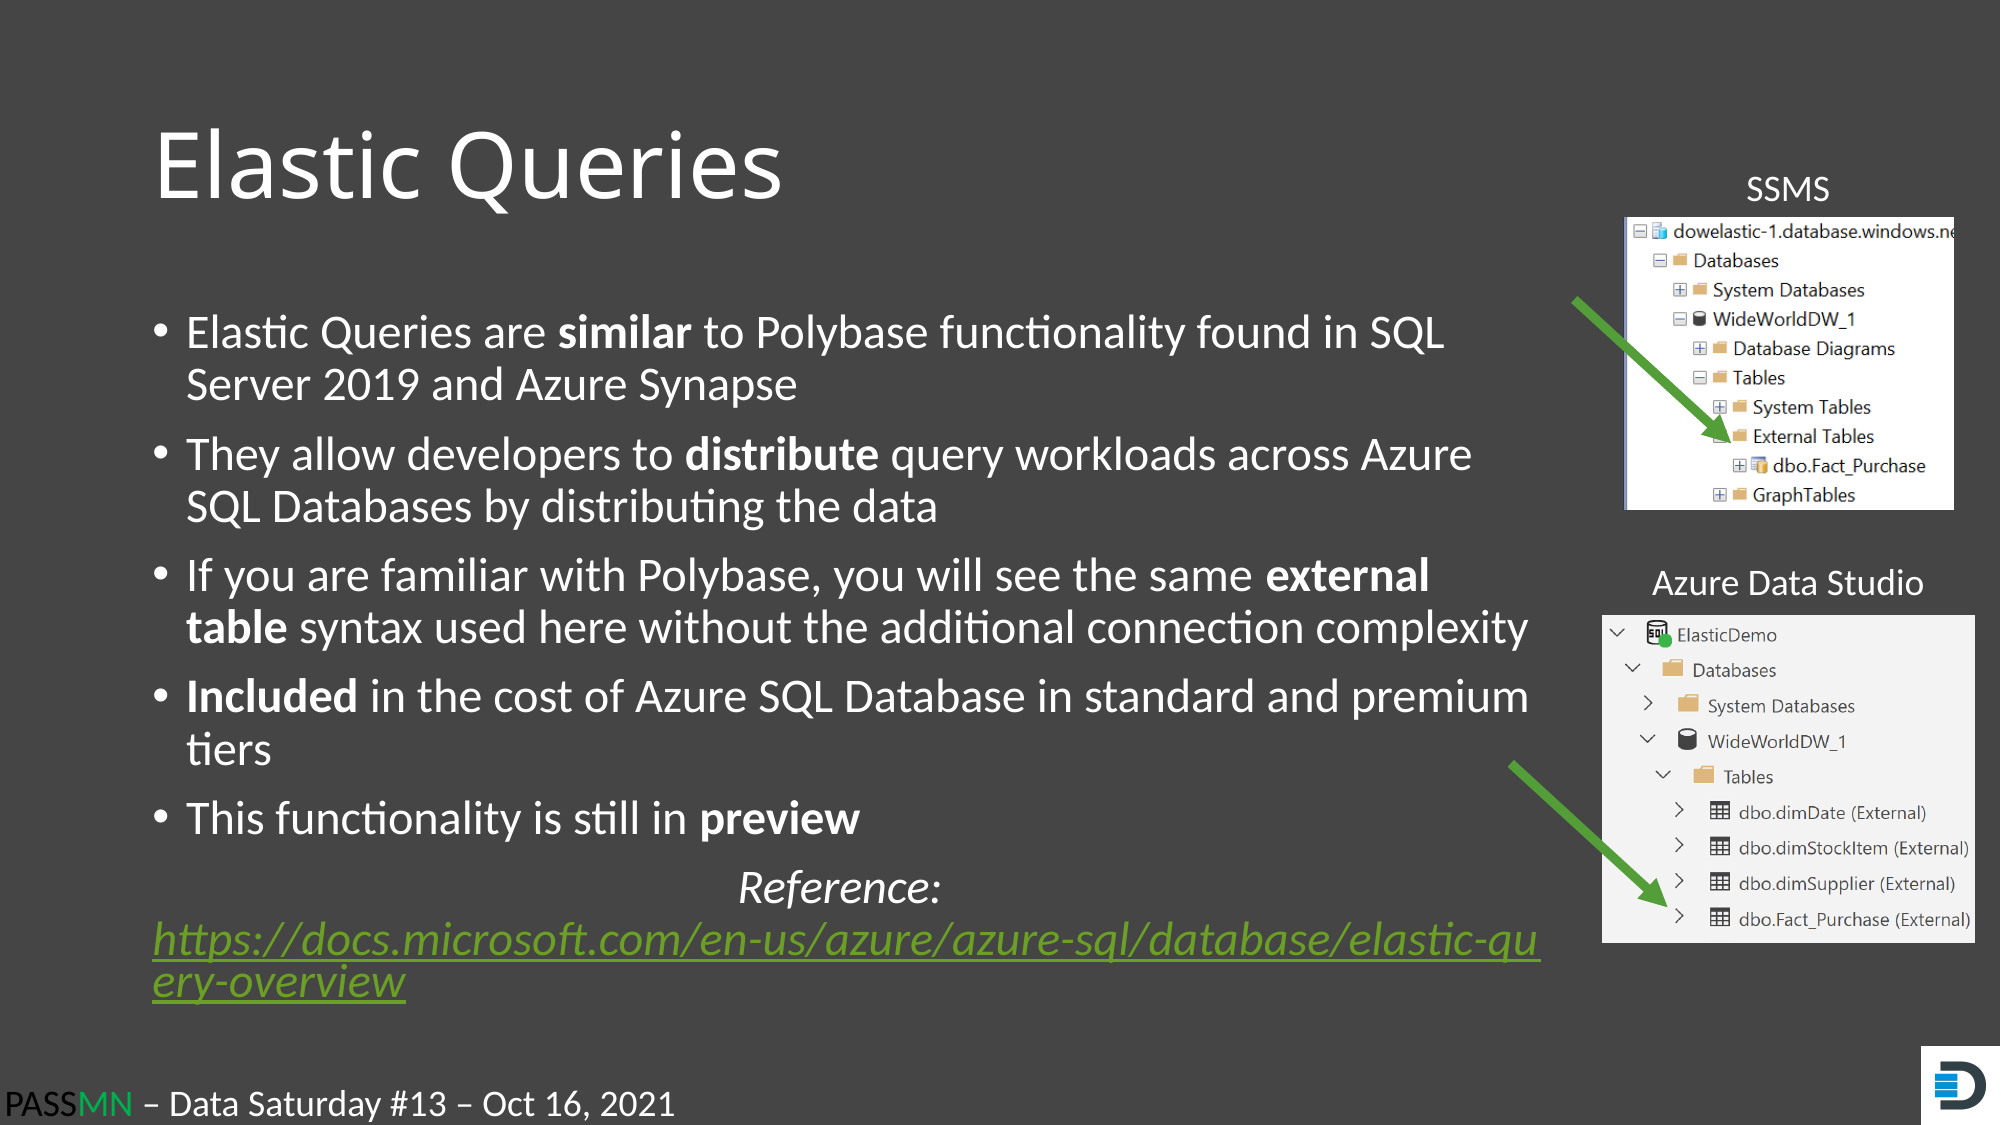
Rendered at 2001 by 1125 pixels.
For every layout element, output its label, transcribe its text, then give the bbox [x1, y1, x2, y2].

text_box SSMS [1731, 157, 1846, 217]
text_box Azure Data Studio [1637, 550, 1940, 611]
picture [1602, 615, 1975, 943]
list Elastic Queries are similar to Polybase functionality found in SQL Server 2019 and Azure Synapse They allow developers to distribute query workloads across Azure SQL Databases by distributing the data If you are familiar with Polybase, you will see the same external table syntax used here without the additional connection complexity Included in the cost of Azure SQL Database in standard and premium tiers This functionality is still in preview Reference: https://docs.microsoft.com/en-us/azure/azure-sql/database/elastic-query-overview [137, 299, 1555, 1014]
picture [1623, 217, 1954, 510]
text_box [1510, 763, 1668, 908]
picture [1921, 1046, 2000, 1125]
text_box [1574, 299, 1732, 444]
title Elastic Queries [137, 59, 1863, 278]
